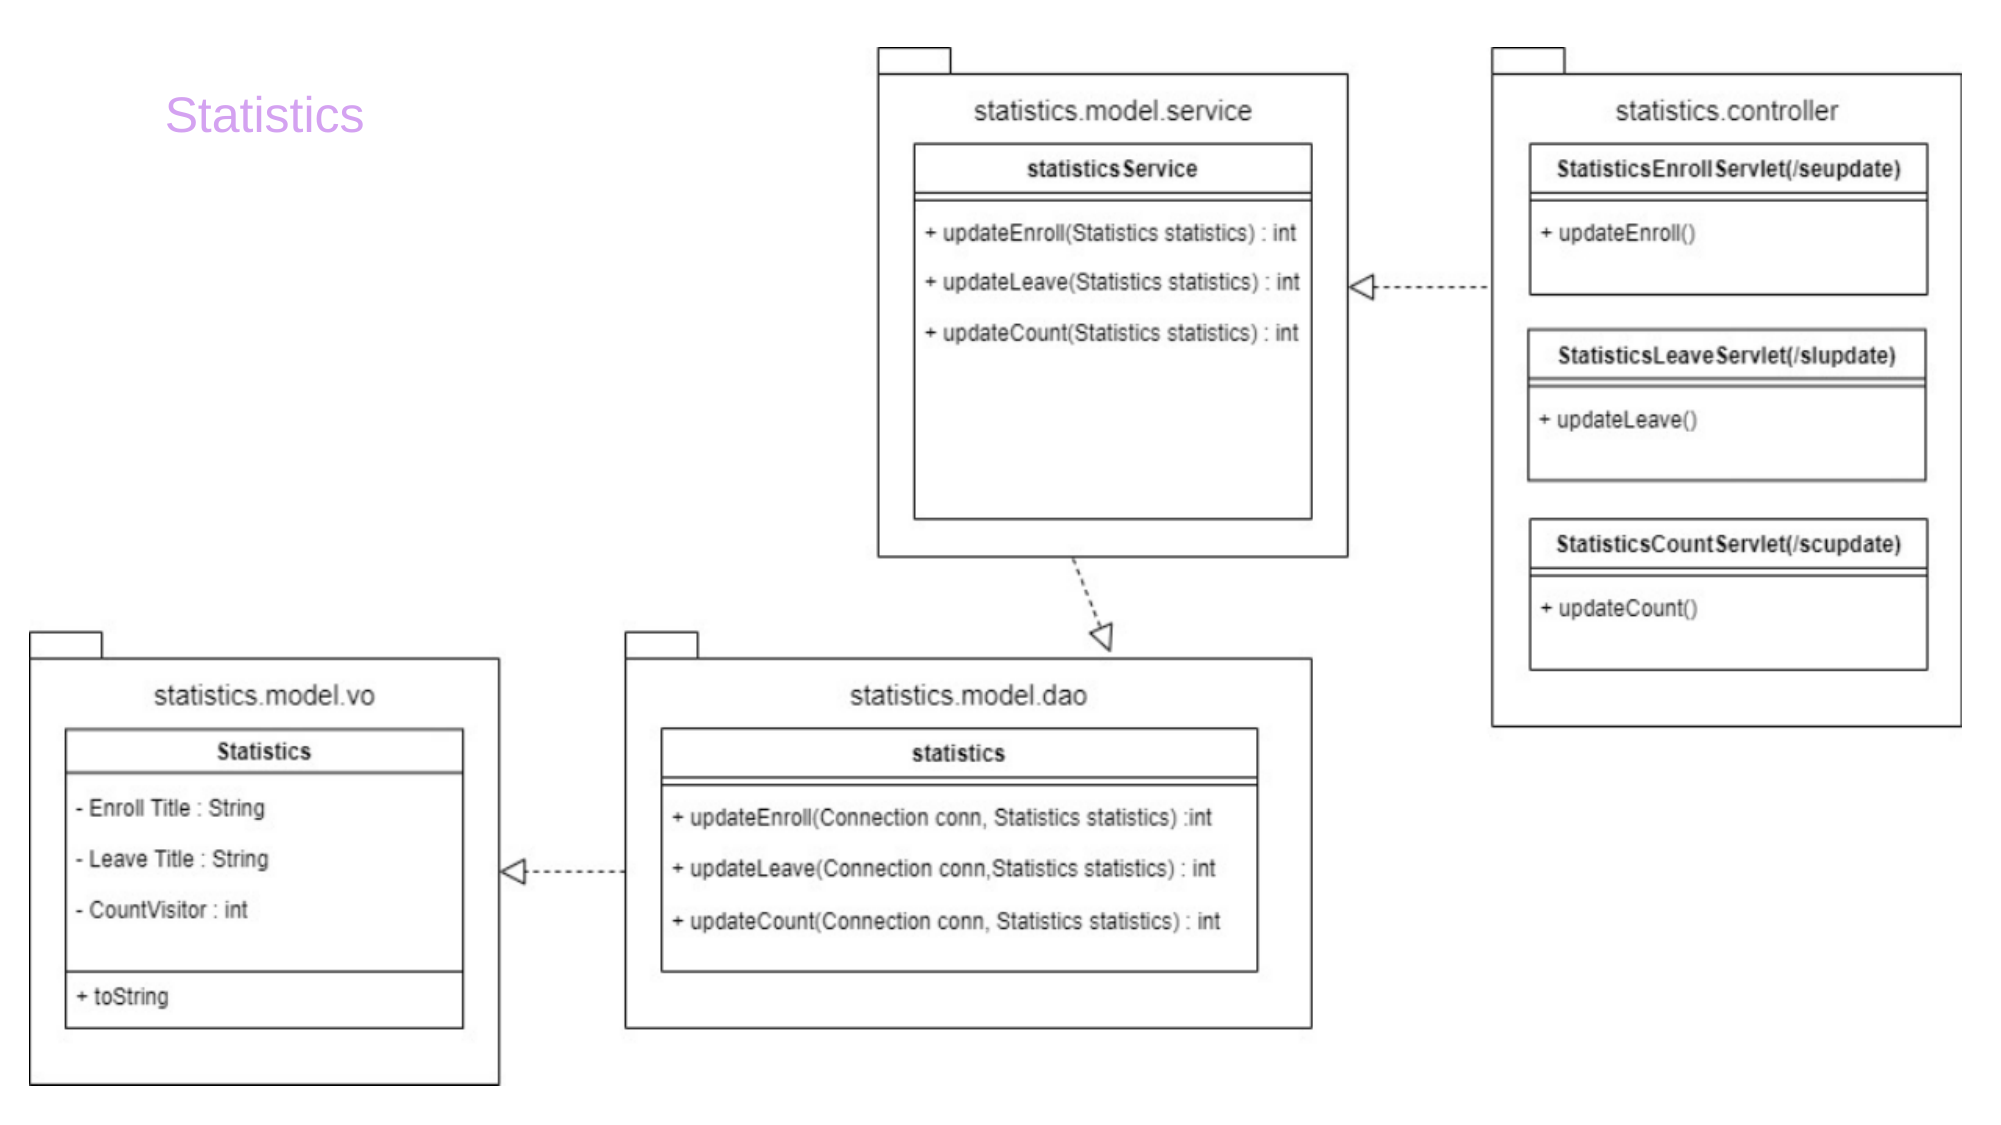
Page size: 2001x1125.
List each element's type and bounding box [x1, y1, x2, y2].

text_box [28, 47, 1962, 1086]
